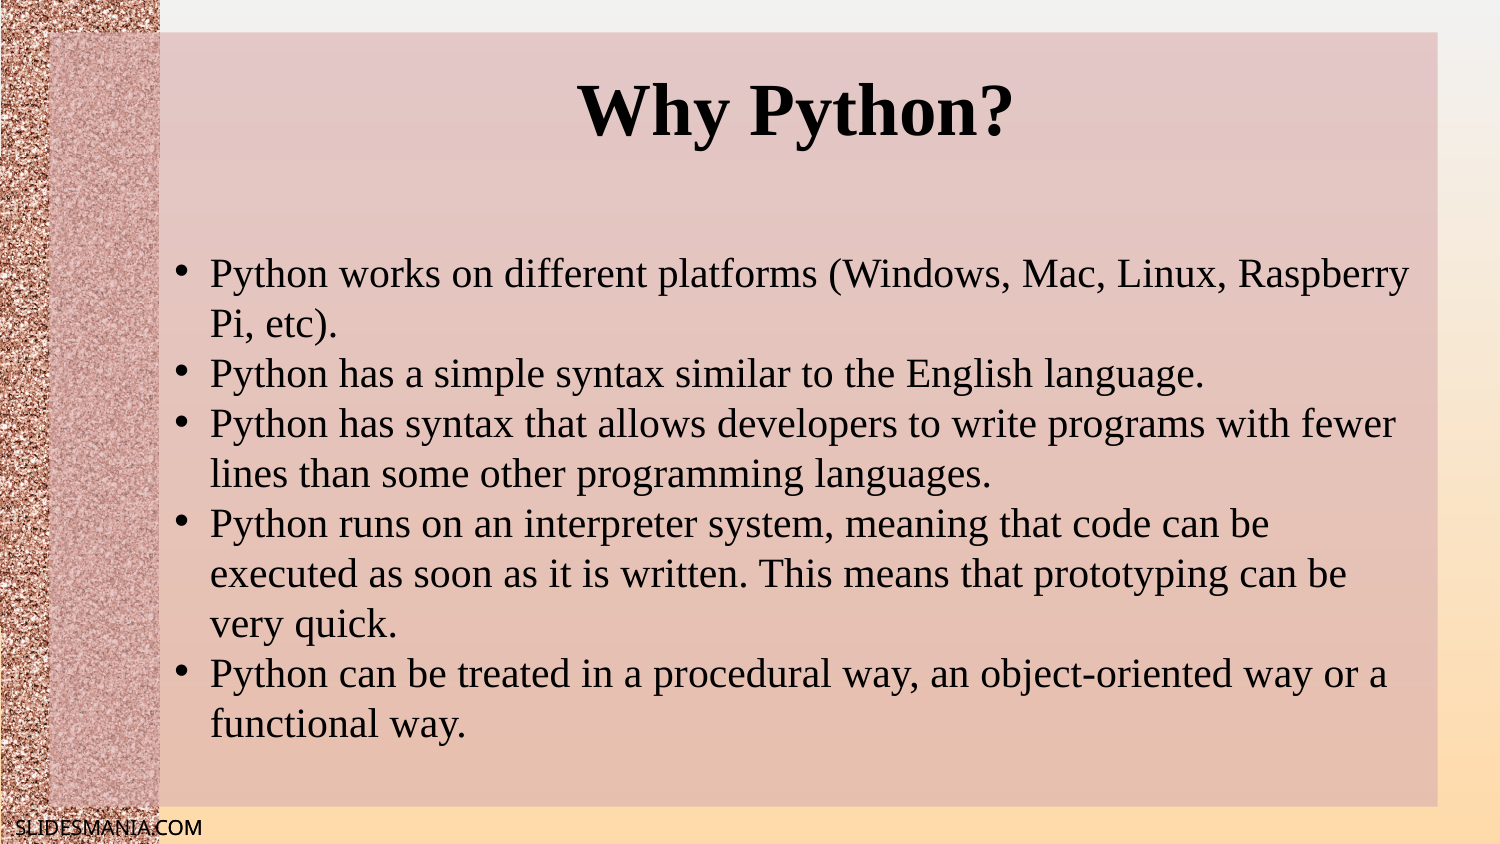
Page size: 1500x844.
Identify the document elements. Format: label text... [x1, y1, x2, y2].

text_box Why Python? [159, 45, 1434, 166]
picture [0, 0, 160, 844]
text_box Python works on different platforms (Windows, Mac, Linux, Raspberry Pi, etc). Python has a simple syntax similar to the English language. Python has syntax that allows developers to write programs with fewer lines than some other programming languages. Python runs on an interpreter system, meaning that code can be executed as soon as it is written. This means that prototyping can be very quick. Python can be treated in a procedural way, an object-oriented way or a functional way. [159, 238, 1434, 754]
